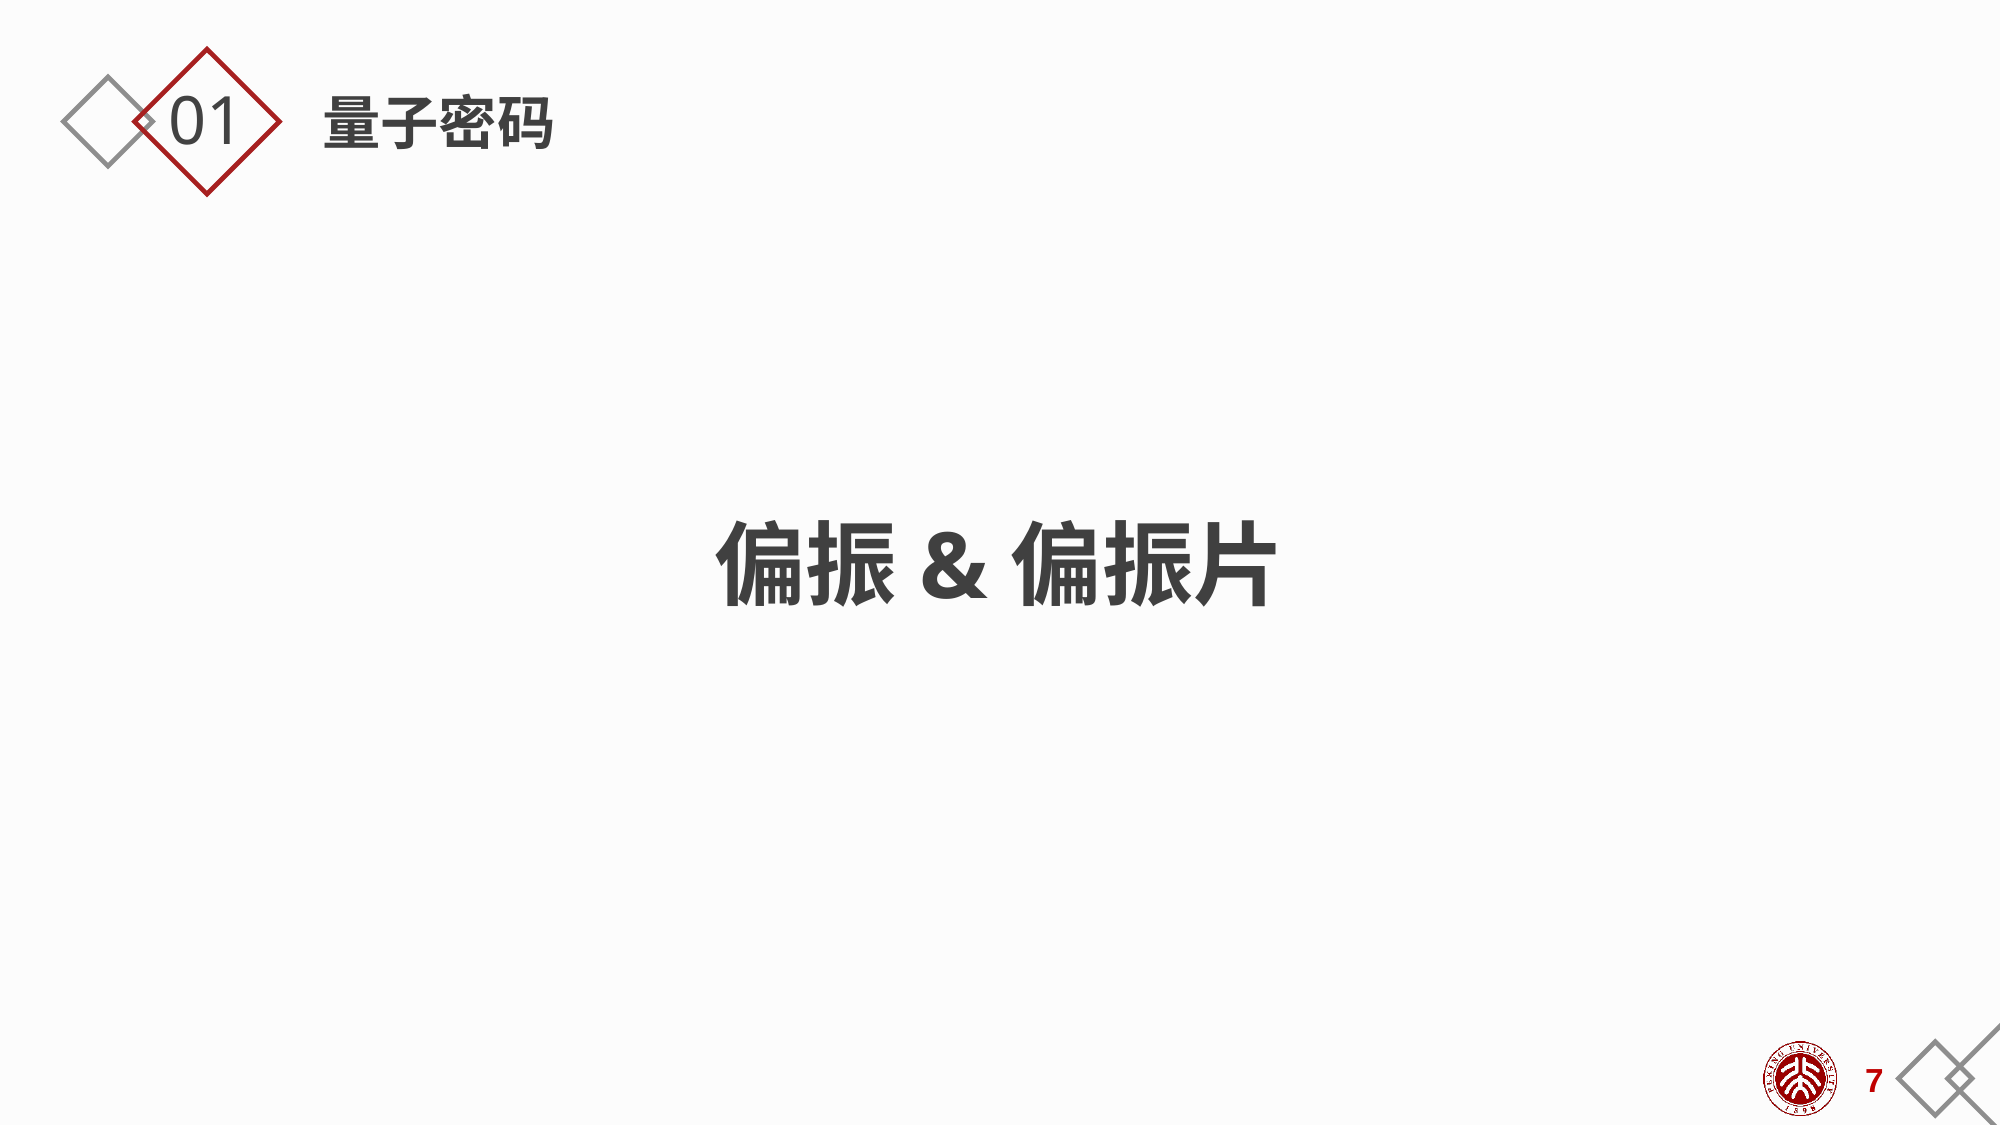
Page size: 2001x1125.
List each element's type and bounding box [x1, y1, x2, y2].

text_box [63, 49, 2000, 1125]
